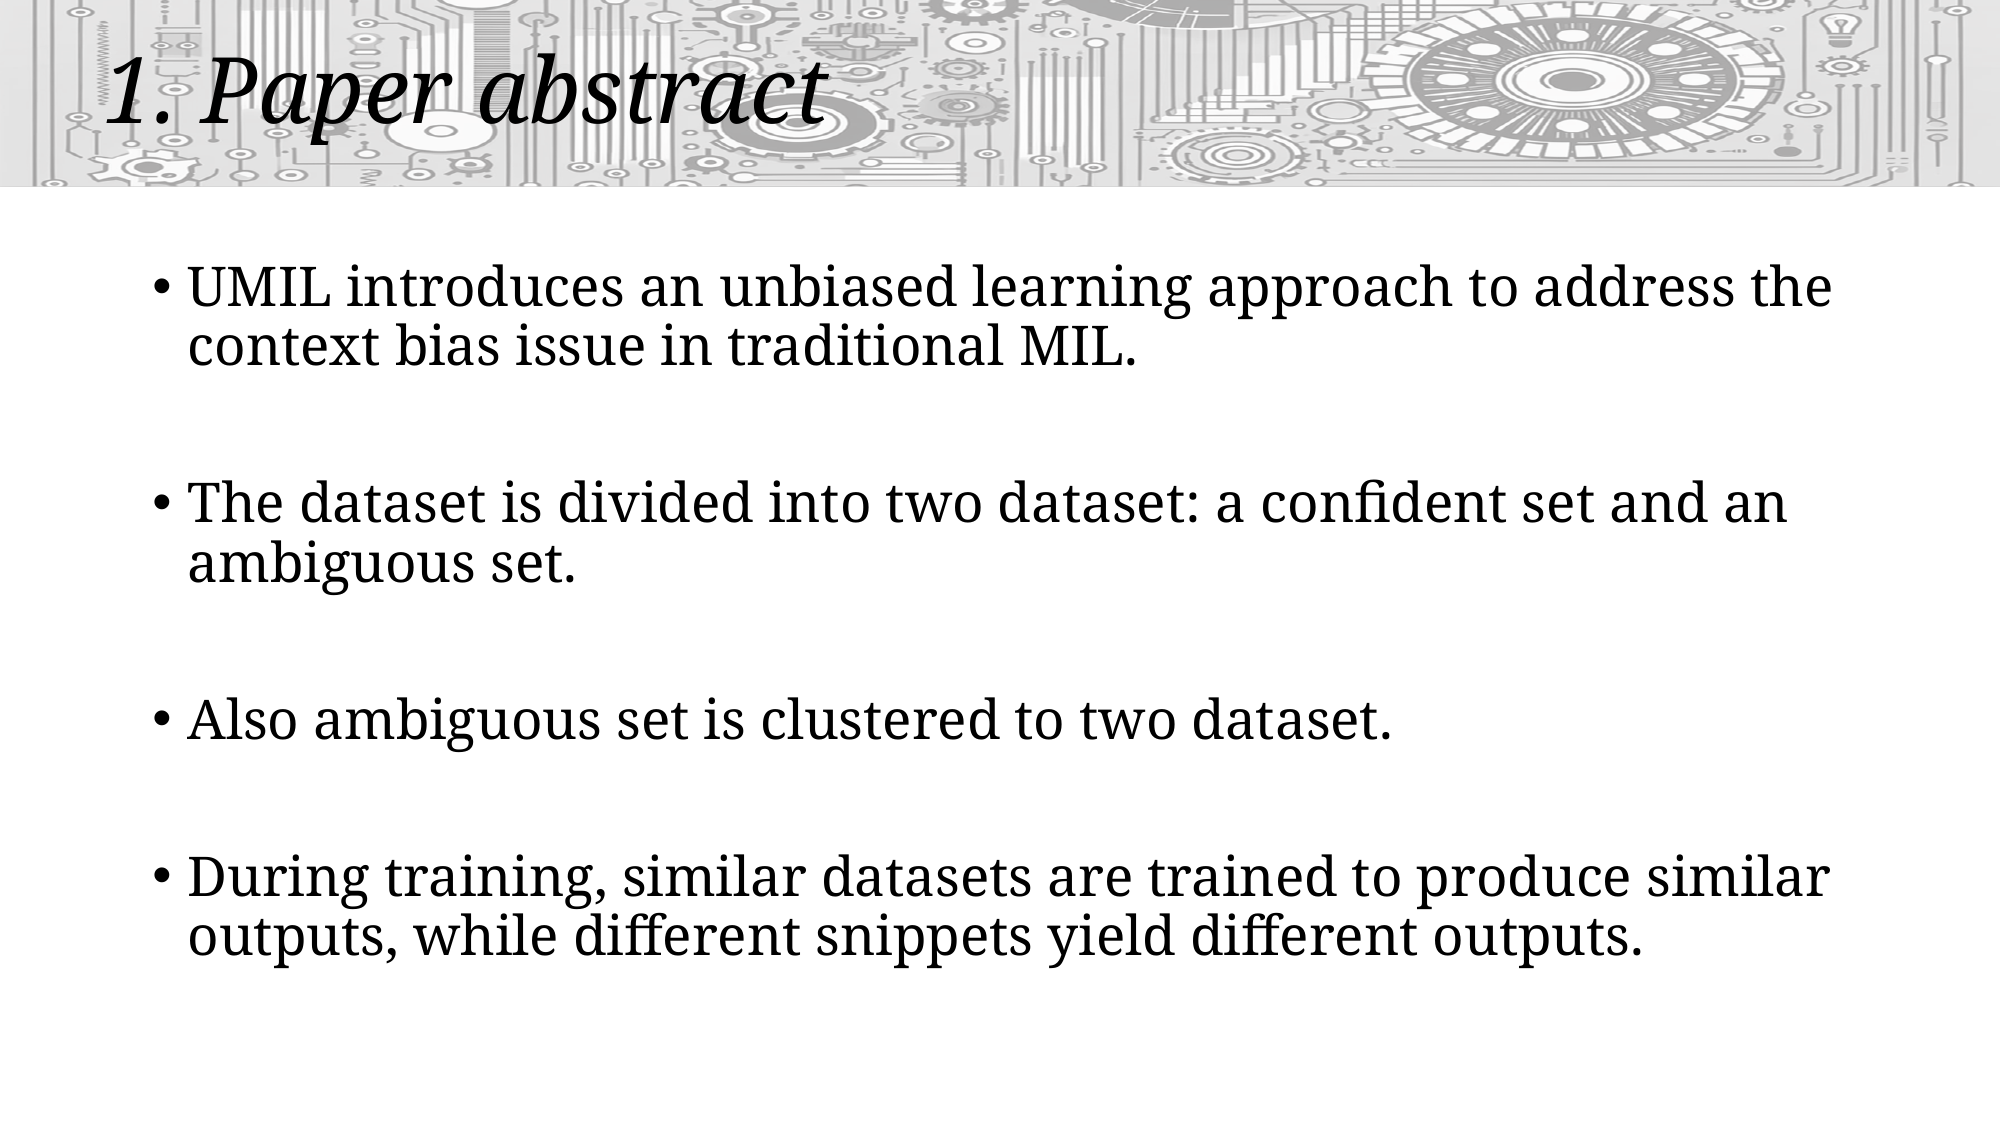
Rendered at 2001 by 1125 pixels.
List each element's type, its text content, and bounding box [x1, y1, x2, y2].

title 1. Paper abstract [88, 0, 1814, 188]
list UMIL introduces an unbiased learning approach to address the context bias issue in traditional MIL. The dataset is divided into two dataset: a confident set and an ambiguous set. Also ambiguous set is clustered to two dataset. During training, similar datasets are trained to produce similar outputs, while different snippets yield different outputs. [137, 252, 1863, 1022]
text_box [1814, 0, 2000, 188]
text_box [0, 0, 88, 188]
